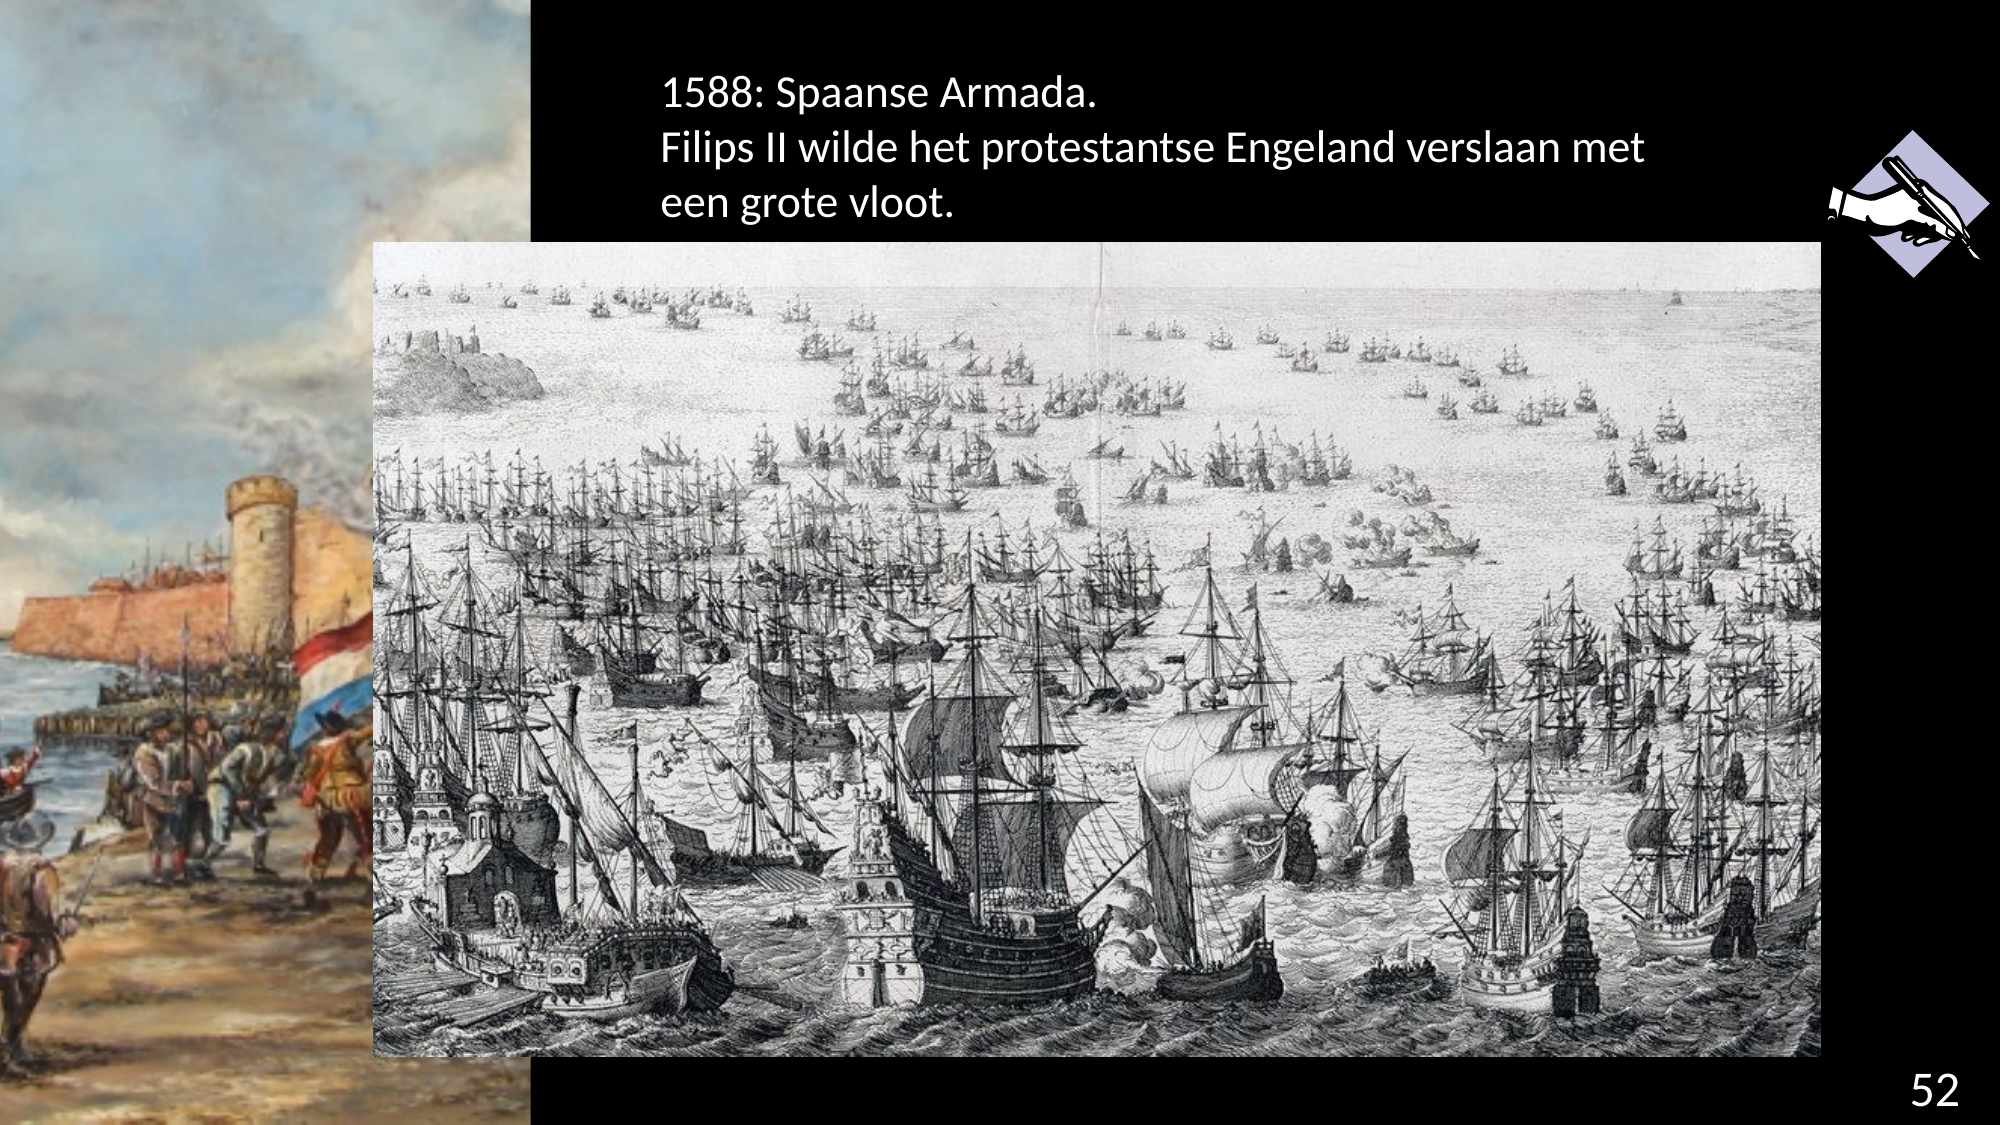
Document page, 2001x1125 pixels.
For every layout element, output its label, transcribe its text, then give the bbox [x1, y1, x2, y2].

slide_number 52 [1625, 1056, 1975, 1117]
text_box 1588: Spaanse Armada. Filips II wilde het protestantse Engeland verslaan met een grote vloot. [645, 54, 1709, 242]
picture [0, 0, 2000, 1125]
